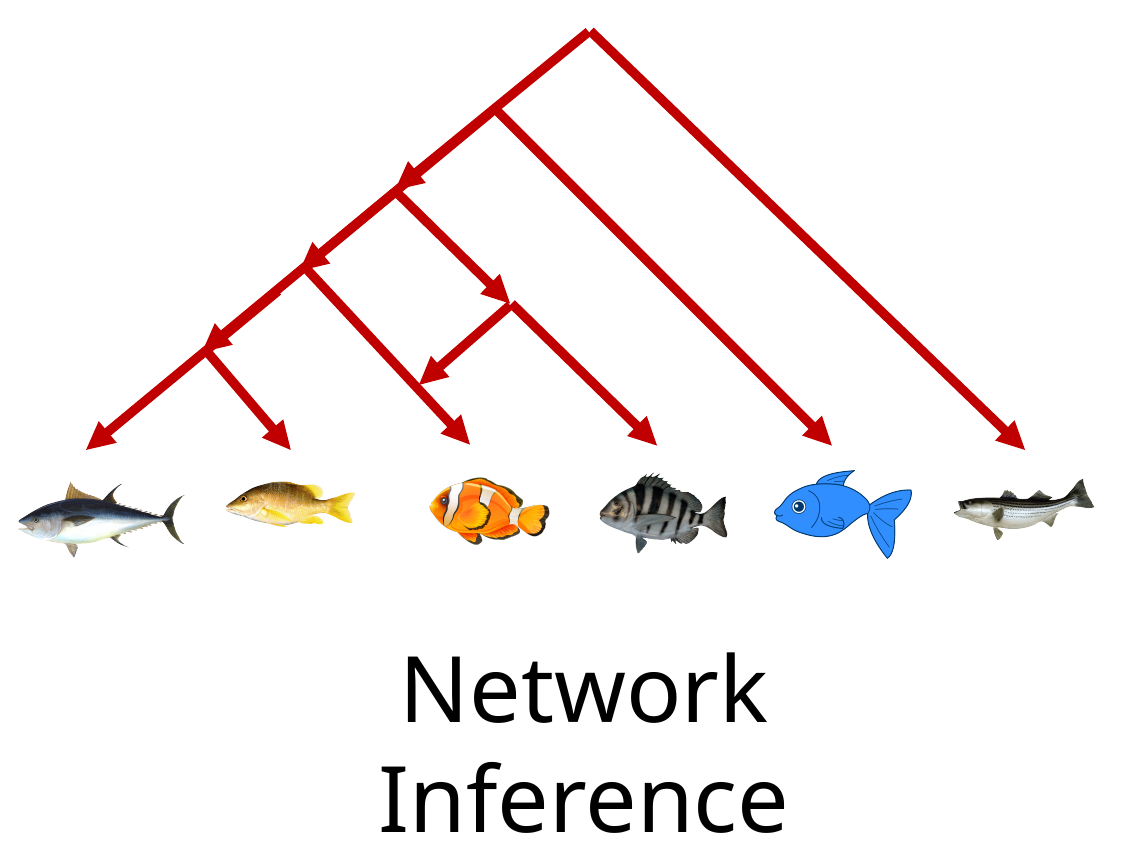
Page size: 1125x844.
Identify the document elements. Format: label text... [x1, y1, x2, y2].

picture [948, 466, 1102, 553]
picture [774, 469, 912, 560]
picture [592, 467, 733, 559]
picture [225, 479, 357, 531]
picture [427, 473, 552, 547]
picture [9, 459, 190, 579]
text_box Network Inference [175, 619, 993, 696]
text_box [85, 30, 1026, 451]
